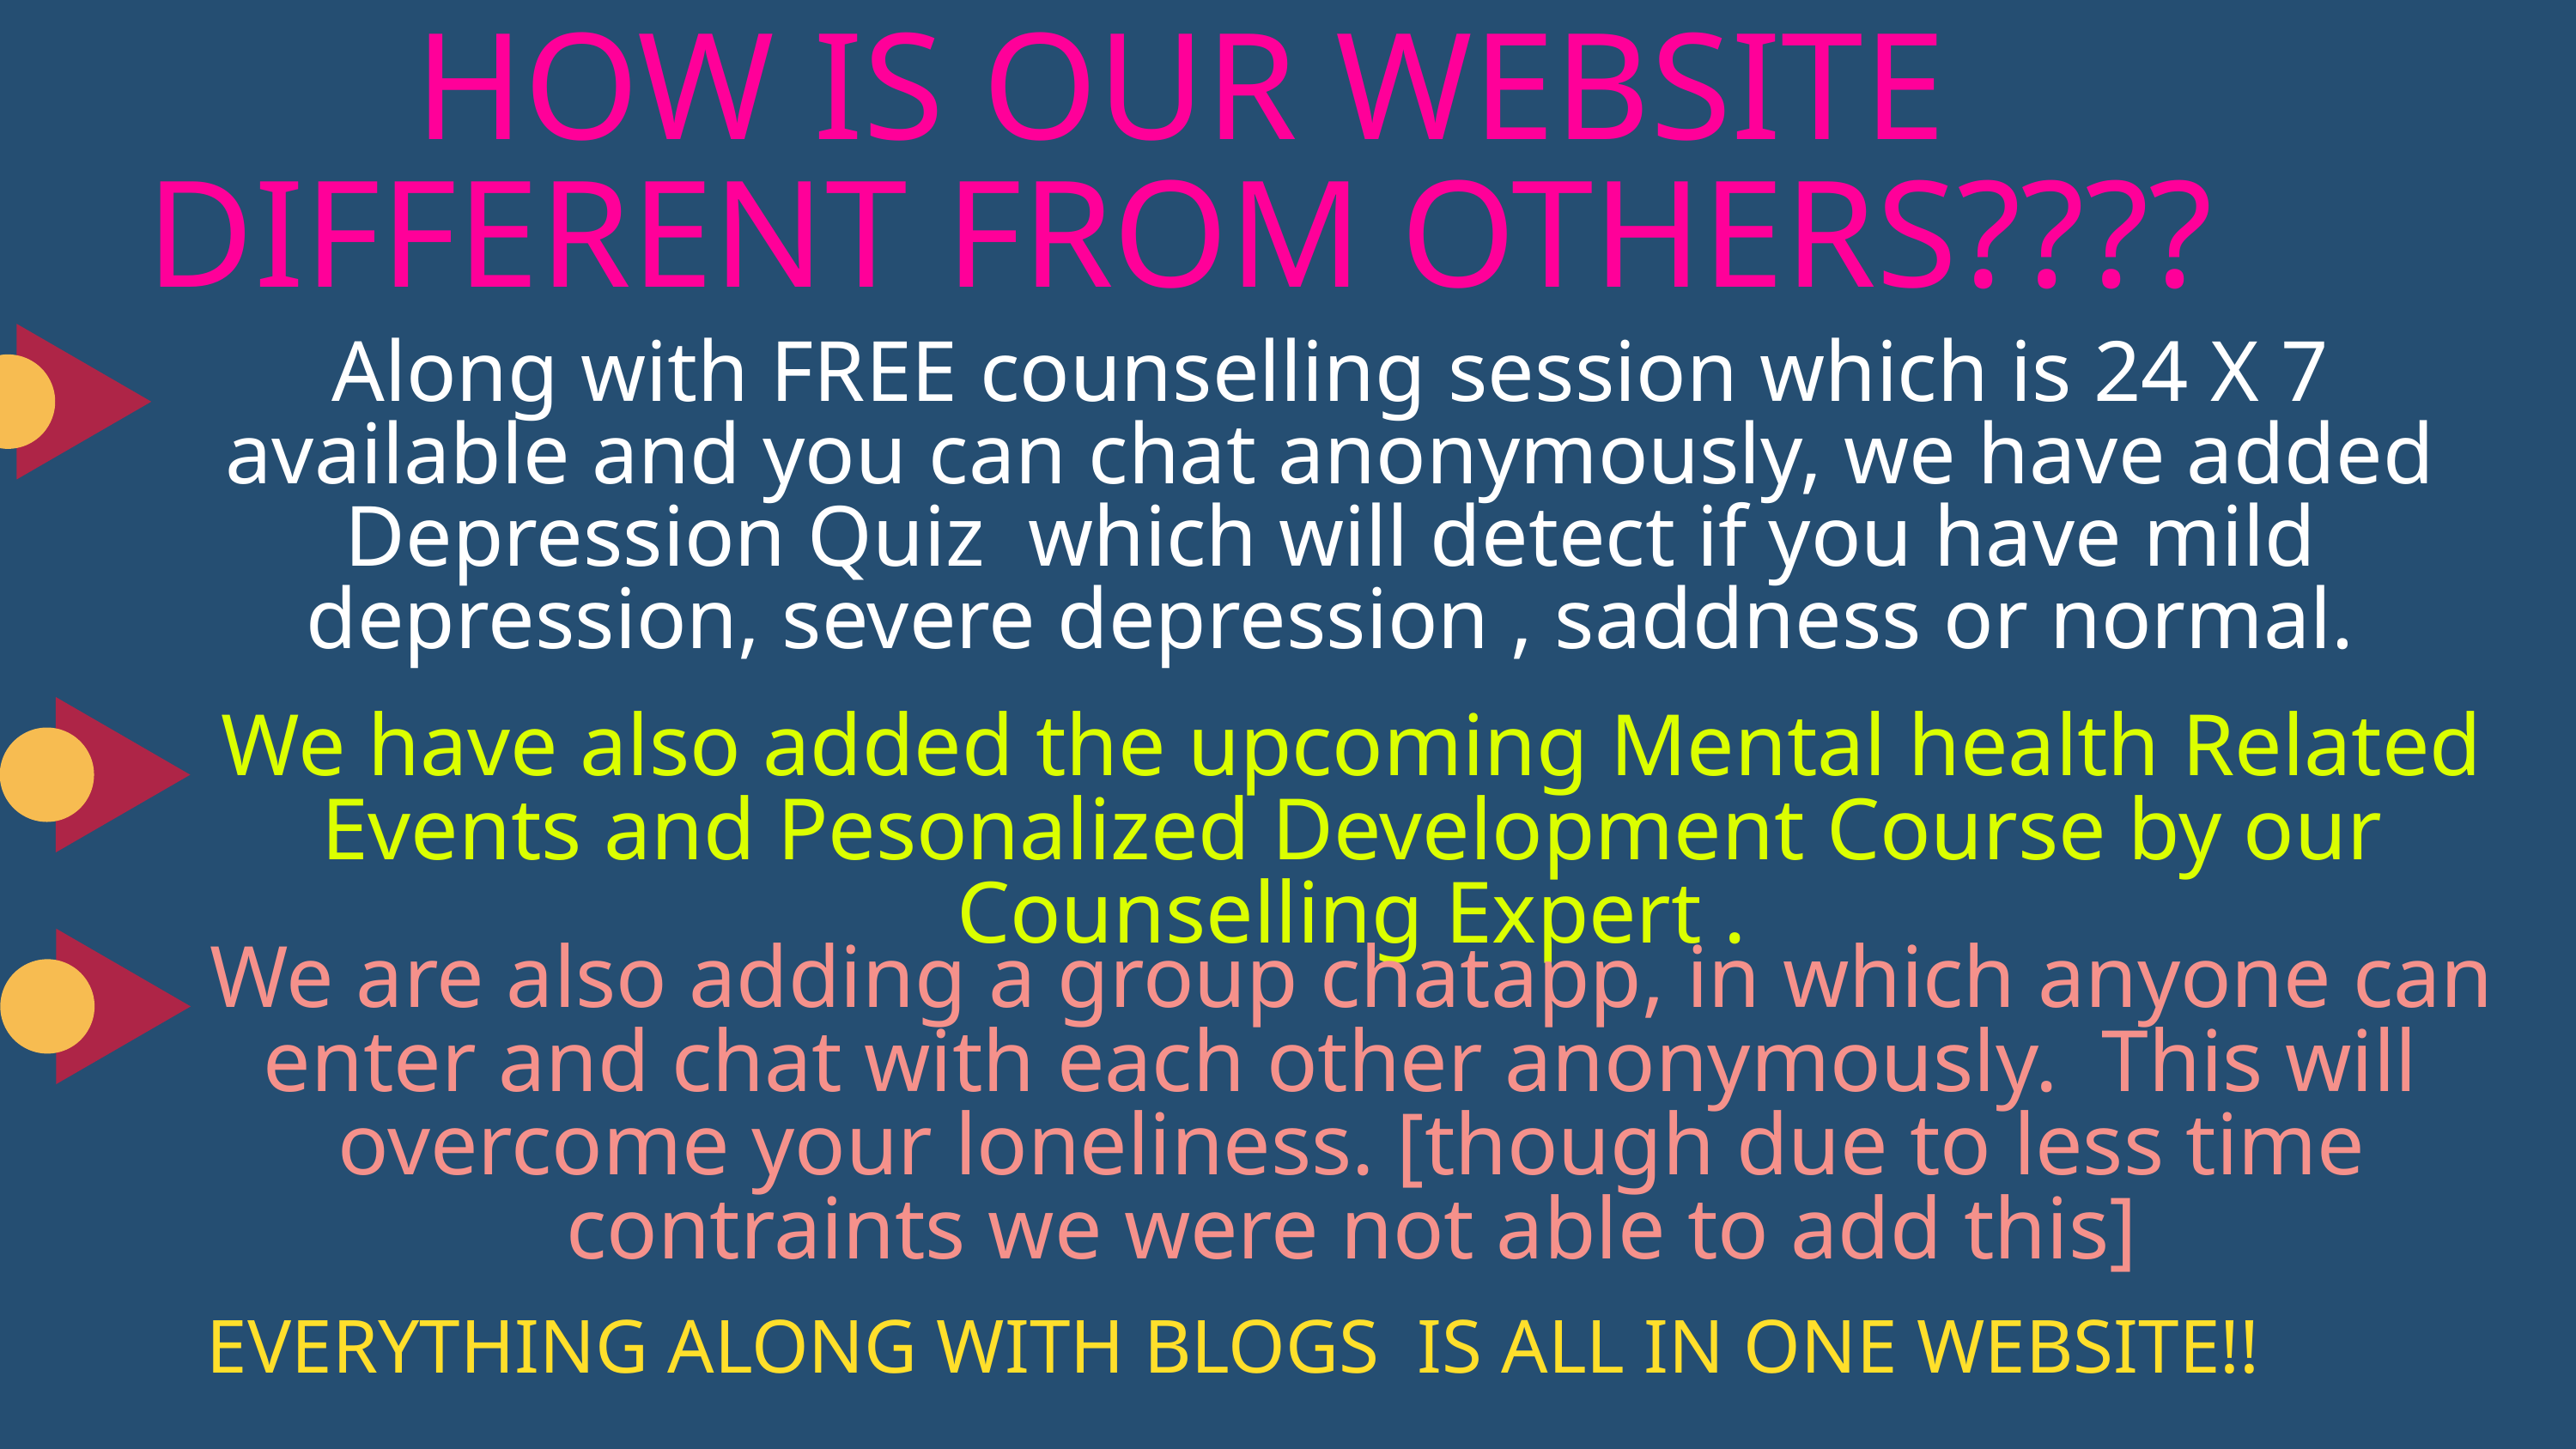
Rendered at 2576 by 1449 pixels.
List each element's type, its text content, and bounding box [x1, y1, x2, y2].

text_box EVERYTHING ALONG WITH BLOGS IS ALL IN ONE WEBSITE!! [0, 1314, 2550, 1388]
text_box Along with FREE counselling session which is 24 X 7 available and you can chat anonymously, we have added Depression Quiz which will detect if you have mild depression, severe depression , saddness or normal. [190, 335, 2473, 666]
picture [0, 323, 152, 480]
text_box HOW IS OUR WEBSITE DIFFERENT FROM OTHERS???? [56, 21, 2306, 317]
picture [0, 928, 191, 1085]
text_box We have also added the upcoming Mental health Related Events and Pesonalized Development Course by our Counselling Expert . [190, 708, 2513, 940]
text_box We are also adding a group chatapp, in which anyone can enter and chat with each other anonymously. This will overcome your loneliness. [though due to less time contraints we were not able to add this] [190, 940, 2513, 1276]
picture [0, 696, 191, 853]
